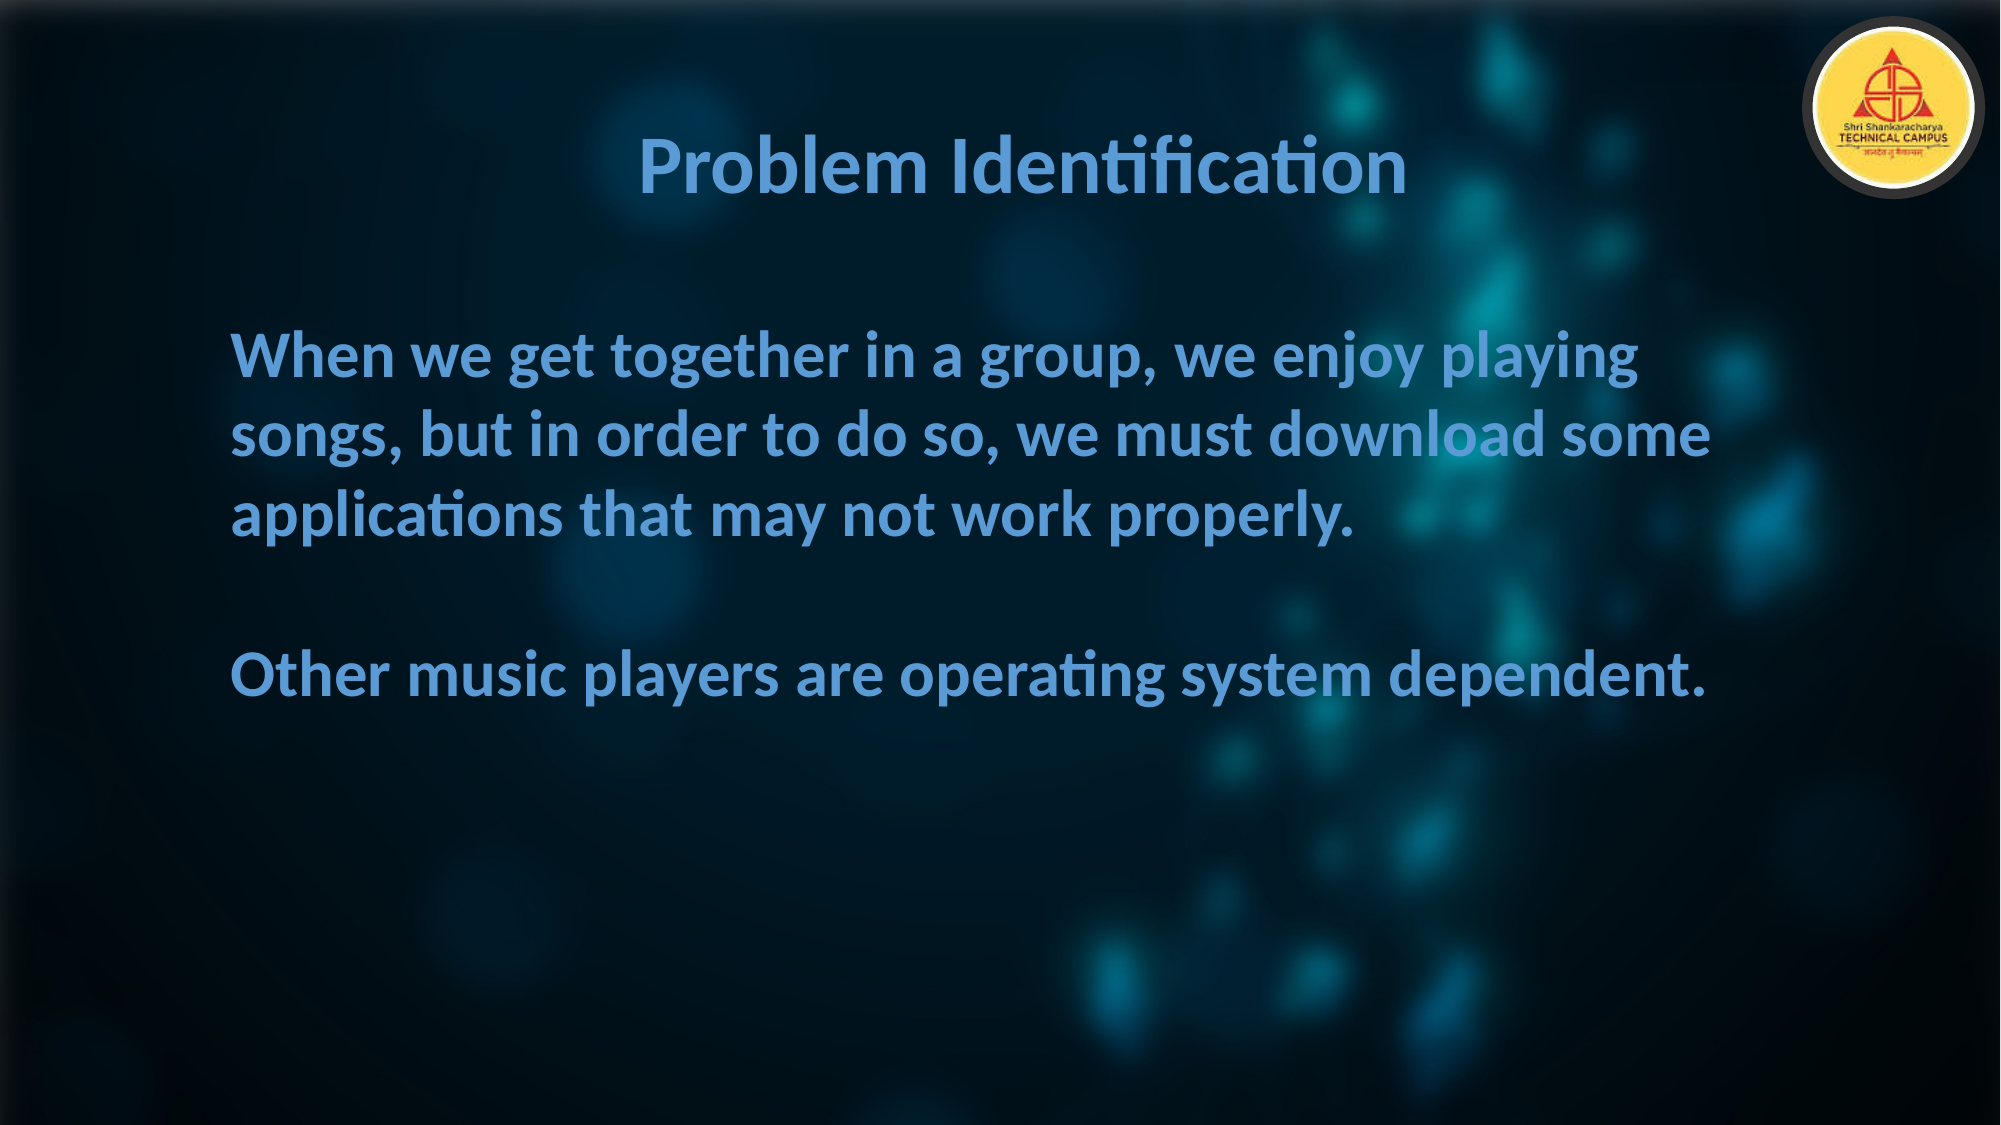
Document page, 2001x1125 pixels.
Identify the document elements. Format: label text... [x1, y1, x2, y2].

text_box Problem Identification When we get together in a group, we enjoy playing songs, but in order to do so, we must download some applications that may not work properly. Other music players are operating system dependent. [215, 102, 1833, 718]
picture [0, 0, 2001, 1125]
